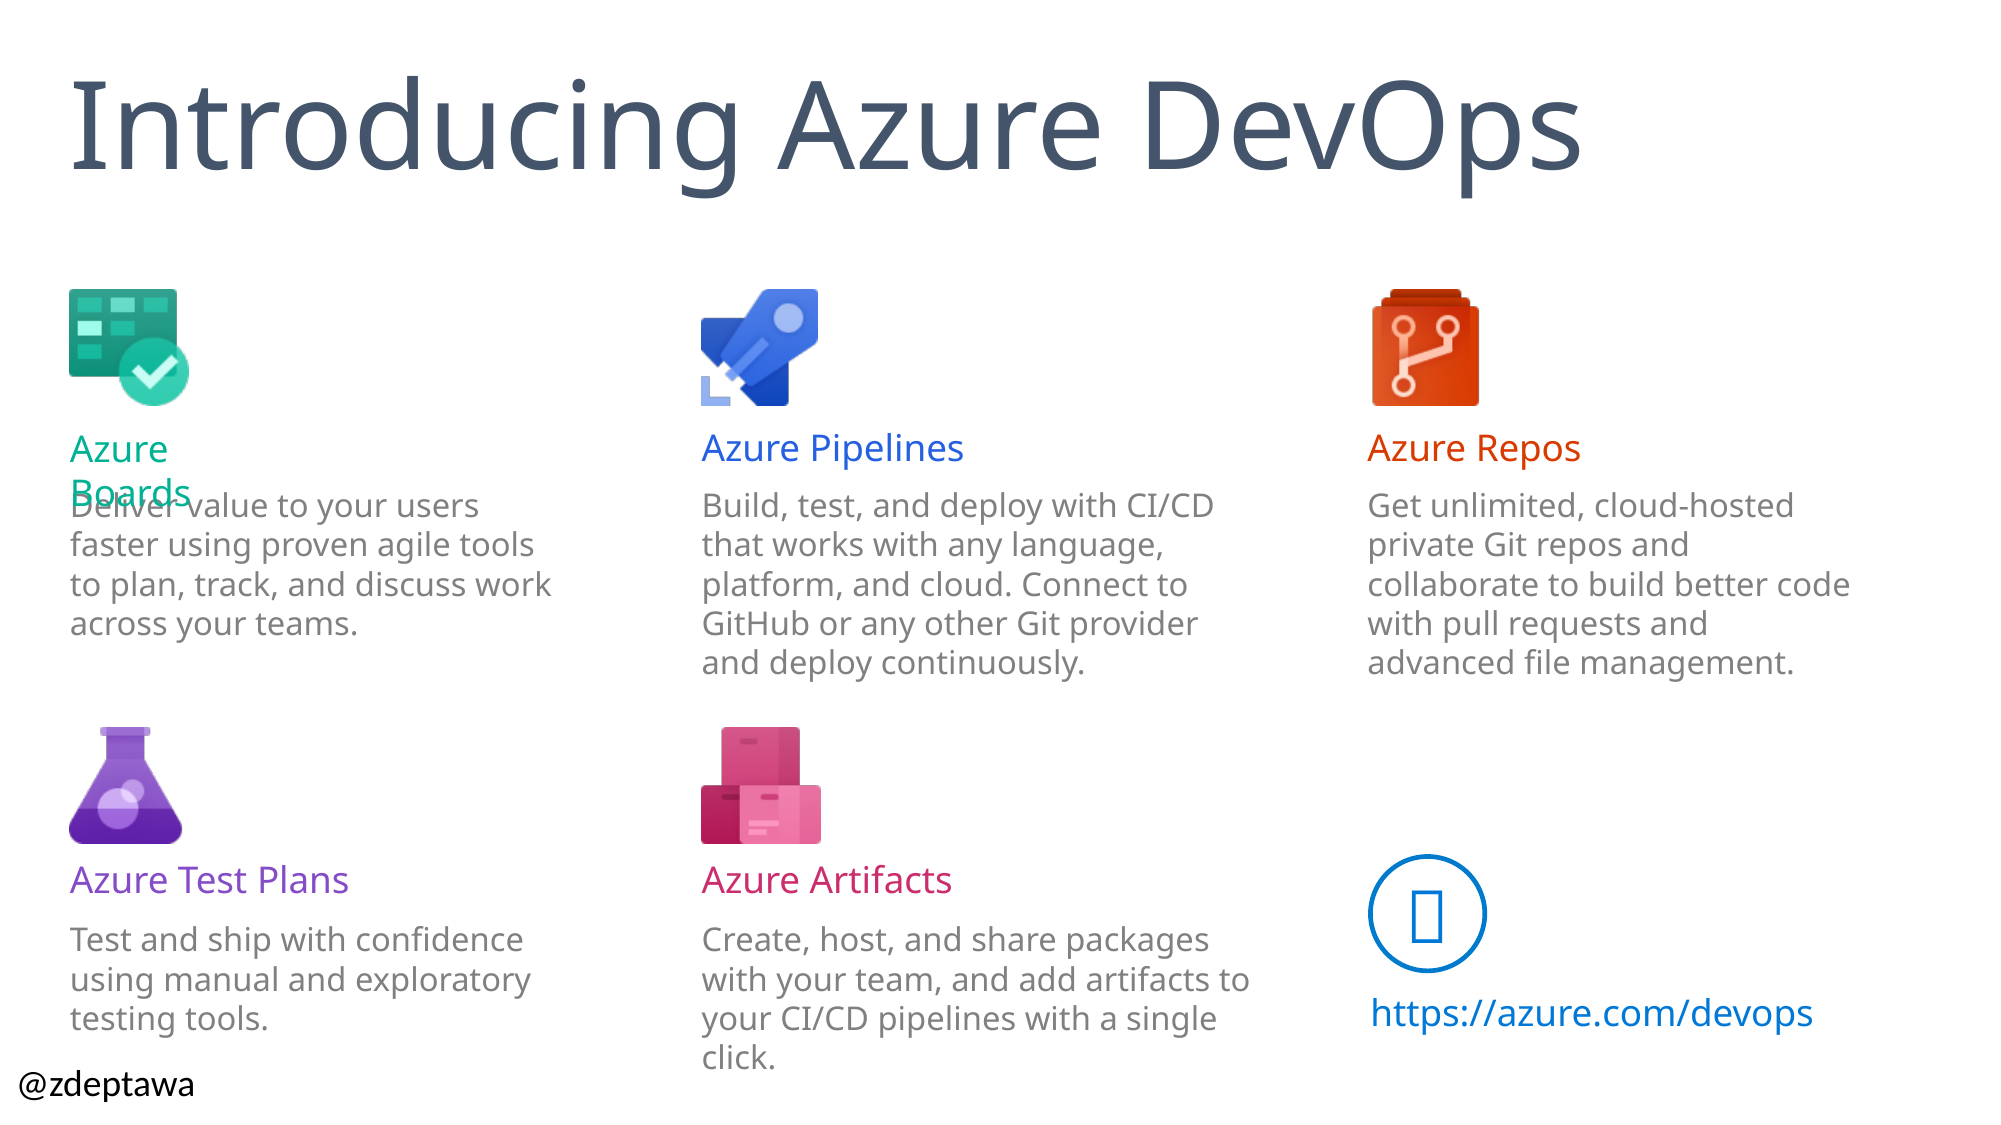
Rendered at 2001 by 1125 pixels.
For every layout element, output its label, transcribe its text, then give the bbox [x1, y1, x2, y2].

text_box Azure Repos [1367, 402, 1638, 491]
text_box Create, host, and share packages with your team, and add artifacts to your CI/CD pipelines with a single click. [701, 895, 1255, 1100]
text_box Azure Pipelines [701, 402, 1015, 491]
picture [701, 727, 821, 844]
text_box Build, test, and deploy with CI/CD that works with any language, platform, and cloud. Connect to GitHub or any other Git provider and deploy continuously. [701, 461, 1260, 705]
picture [1367, 289, 1485, 406]
text_box Azure Boards [69, 402, 291, 538]
text_box Azure Artifacts [701, 834, 1033, 924]
text_box https://azure.com/devops [1370, 990, 1894, 1035]
text_box Azure Test Plans [69, 834, 366, 924]
text_box Deliver value to your users faster using proven agile tools to plan, track, and discuss work across your teams. [69, 461, 567, 666]
text_box Test and ship with confidence using manual and exploratory testing tools. [69, 895, 551, 1061]
text_box  [1370, 856, 1485, 971]
text_box @zdeptawa [1, 1051, 211, 1112]
text_box Get unlimited, cloud-hosted private Git repos and collaborate to build better code with pull requests and advanced file management. [1367, 461, 1866, 705]
picture [701, 289, 818, 406]
title Introducing Azure DevOps [69, 36, 1930, 161]
picture [69, 727, 185, 844]
picture [69, 289, 189, 406]
